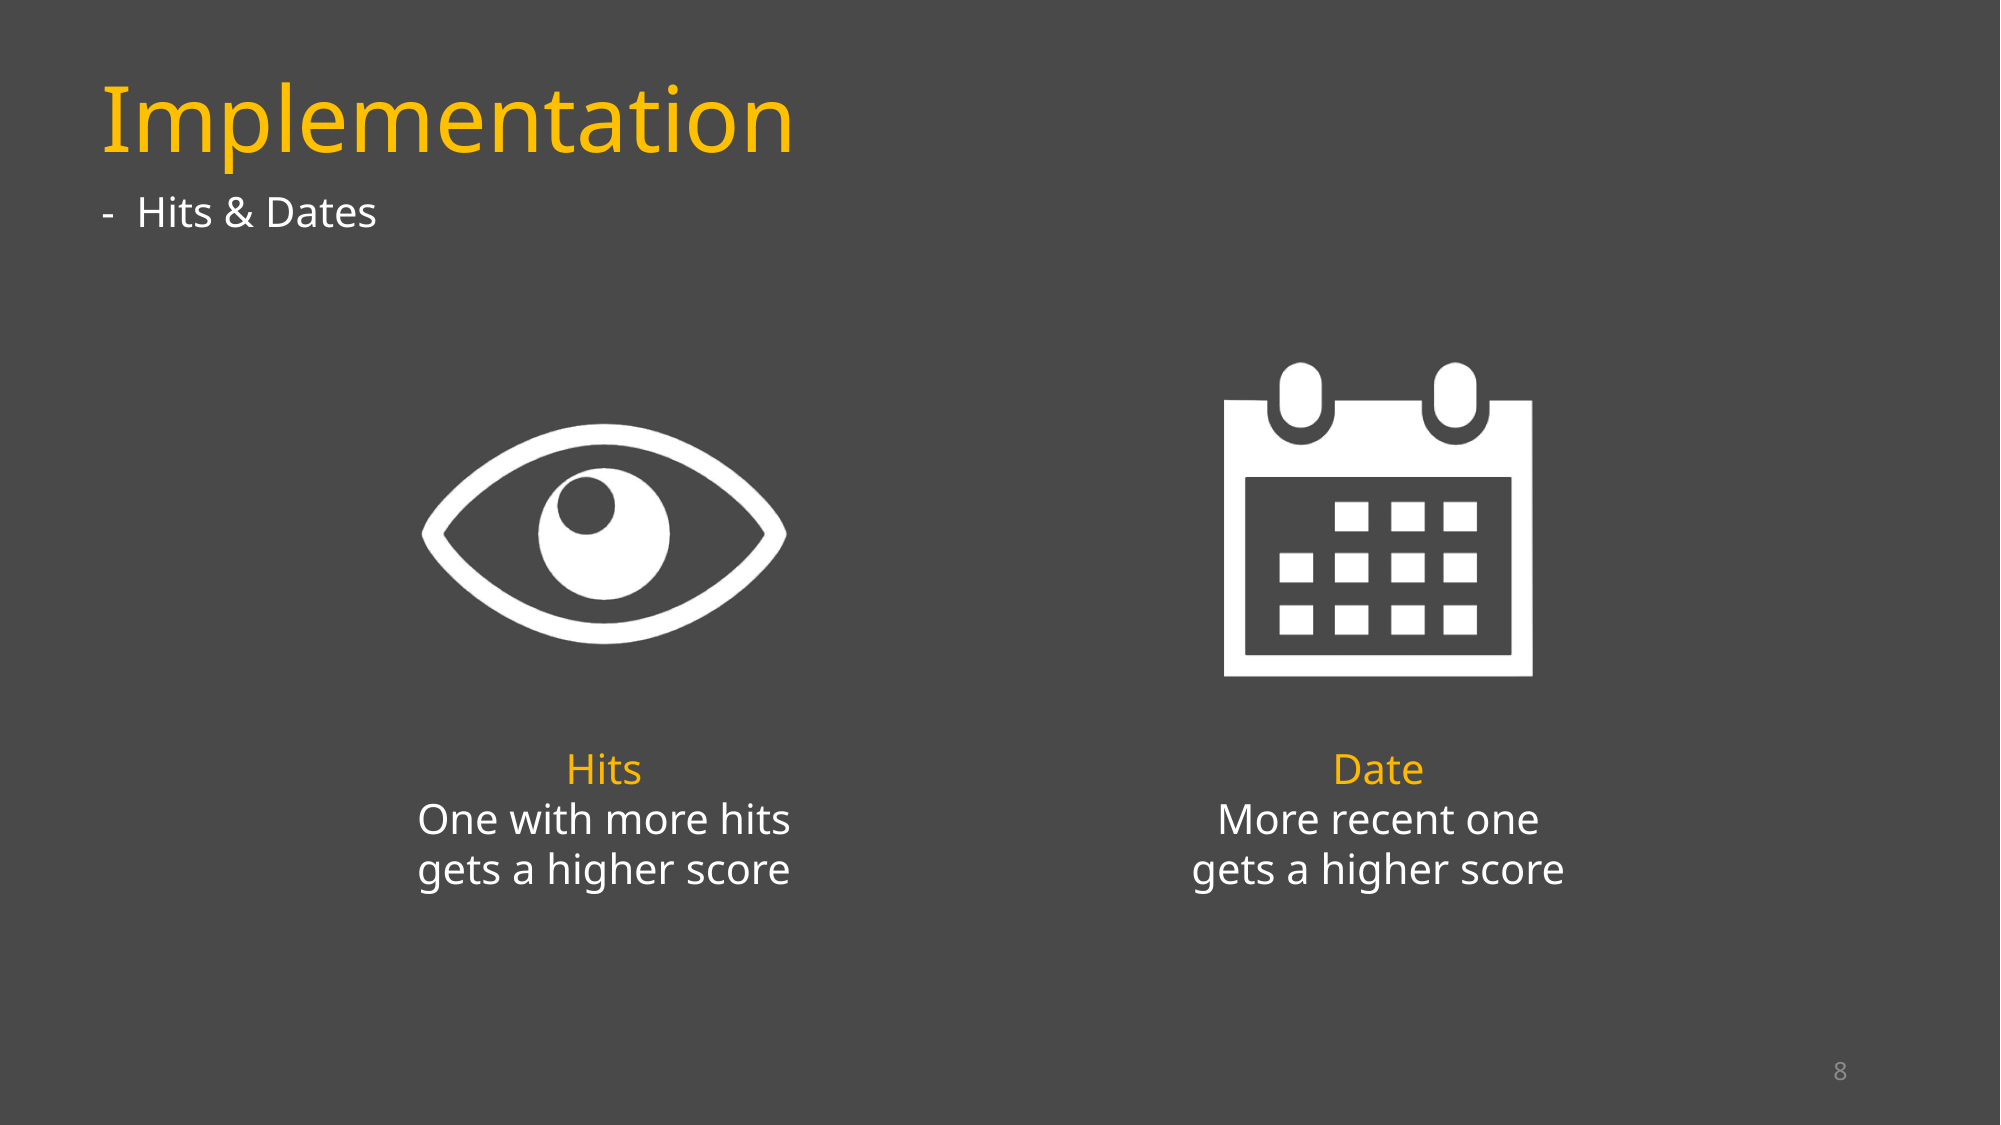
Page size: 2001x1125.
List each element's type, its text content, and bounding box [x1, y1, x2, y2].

slide_number 8 [1412, 1042, 1863, 1103]
list - Hits & Dates [86, 184, 965, 254]
title Implementation [86, 36, 1812, 210]
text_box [263, 292, 1737, 902]
